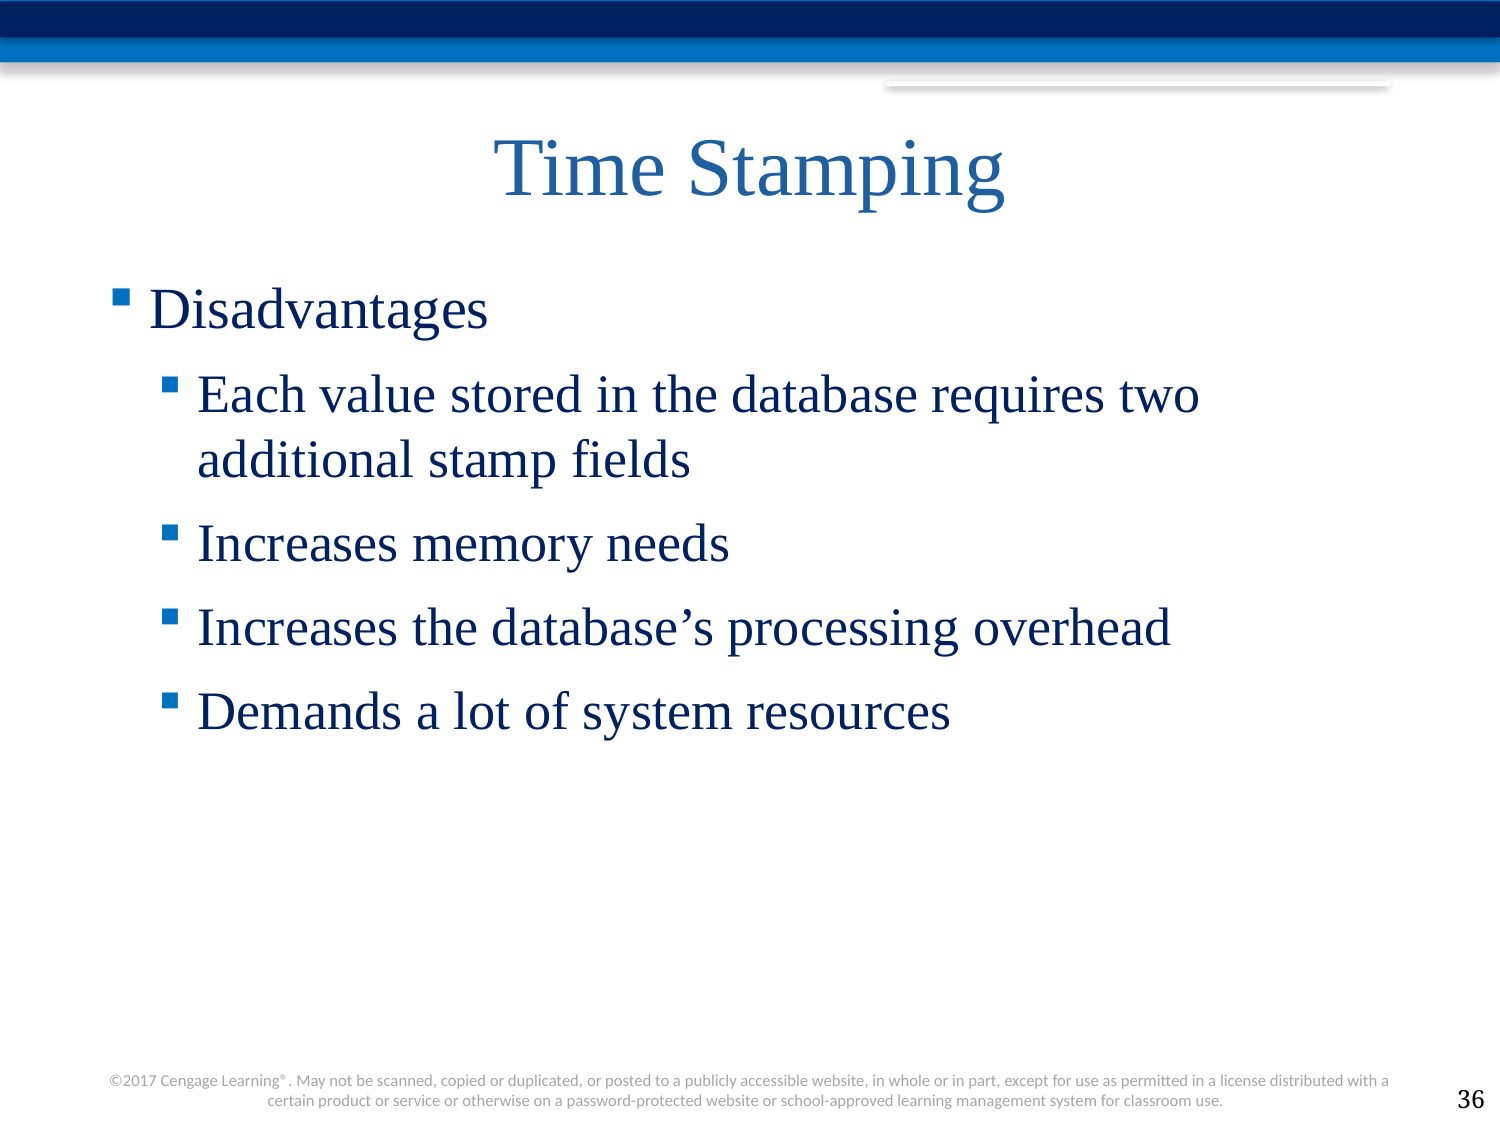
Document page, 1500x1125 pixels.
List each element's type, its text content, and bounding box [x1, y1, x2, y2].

list Disadvantages Each value stored in the database requires two additional stamp fields Increases memory needs Increases the database’s processing overhead Demands a lot of system resources [75, 262, 1425, 1066]
title Time Stamping [75, 75, 1425, 250]
slide_number 36 [1425, 1074, 1500, 1125]
